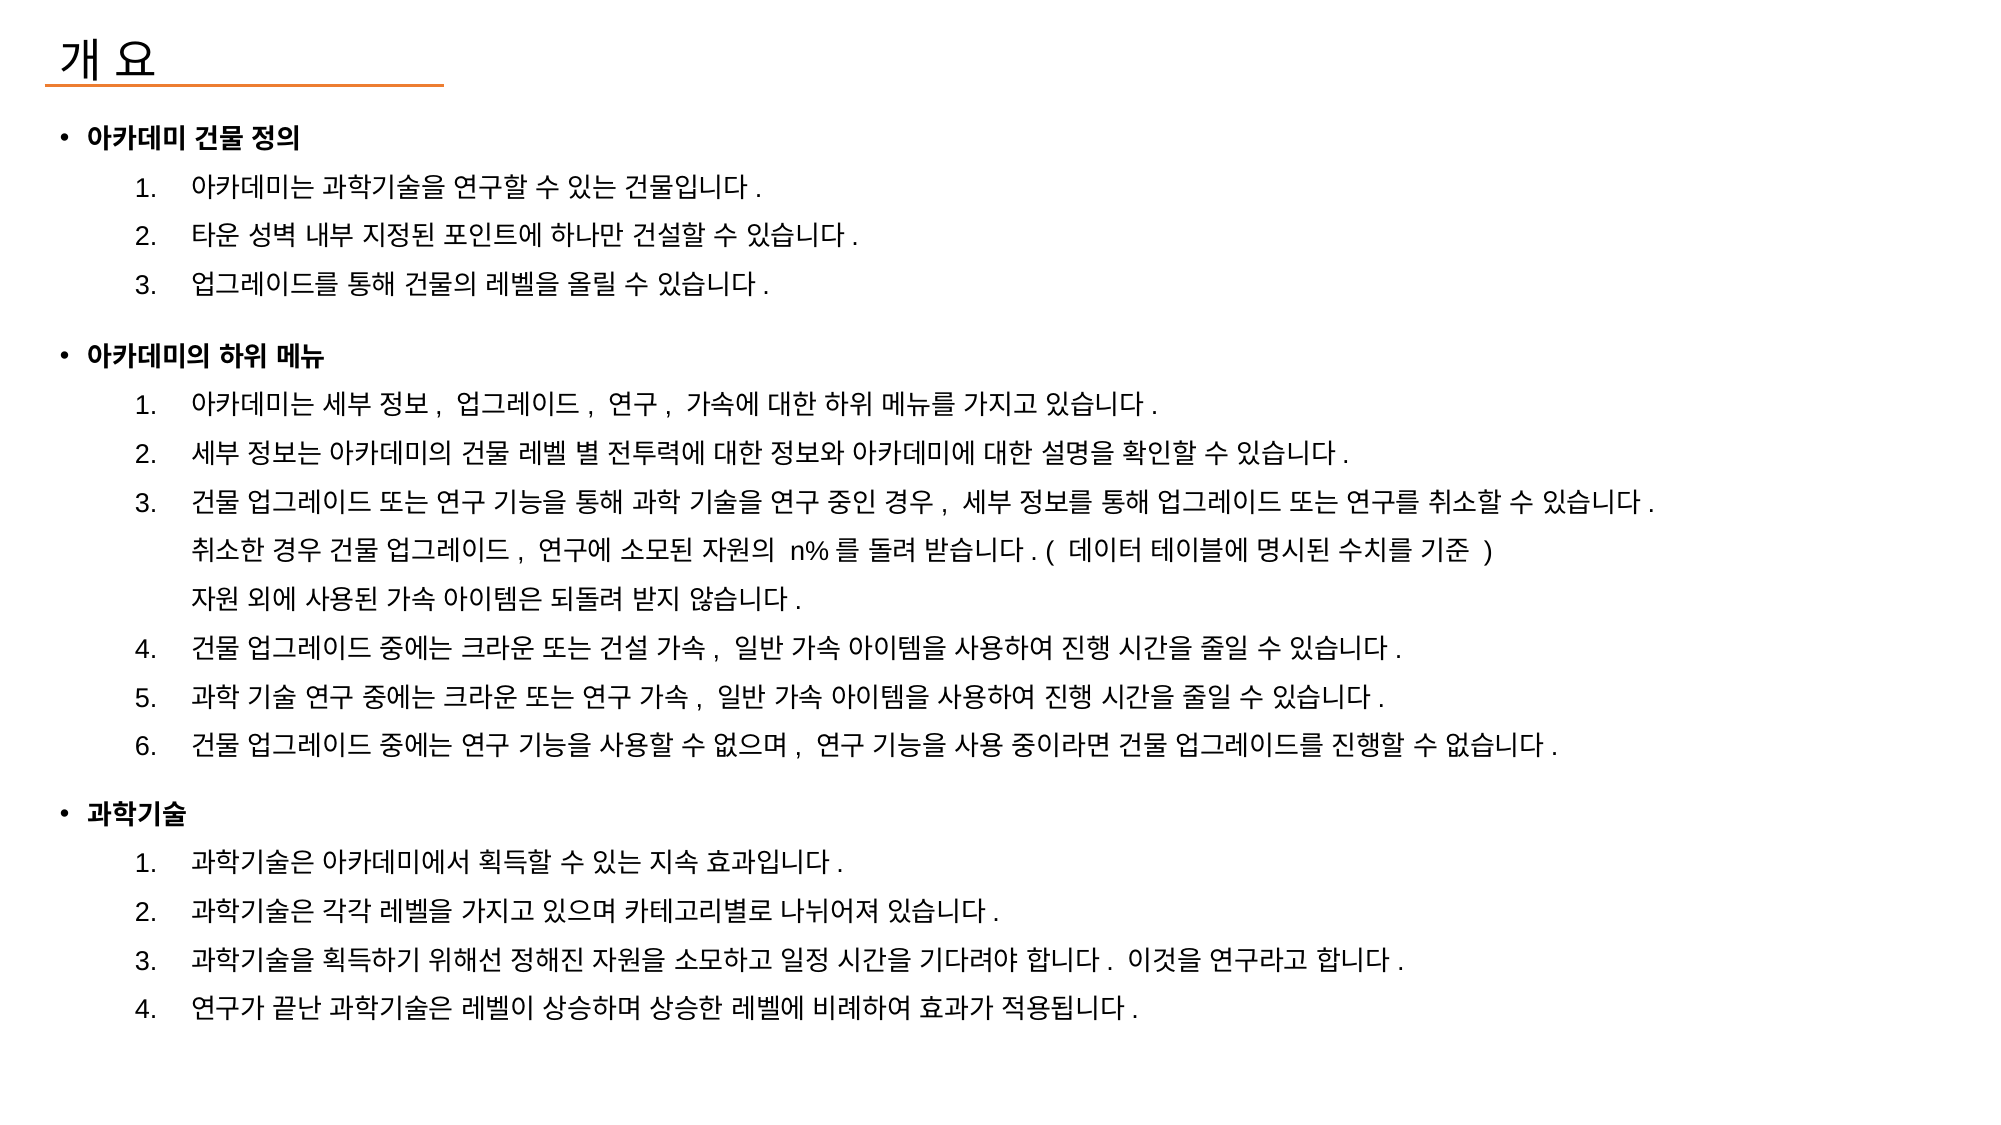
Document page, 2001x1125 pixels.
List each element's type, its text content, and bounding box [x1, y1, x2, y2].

text_box 아카데미 건물 정의 아카데미는 과학기술을 연구할 수 있는 건물입니다. 타운 성벽 내부 지정된 포인트에 하나만 건설할 수 있습니다. 업그레이드를 통해 건물의 레벨을 올릴 수 있습니다. [44, 97, 1497, 304]
text_box 아카데미의 하위 메뉴 아카데미는 세부 정보, 업그레이드, 연구, 가속에 대한 하위 메뉴를 가지고 있습니다. 세부 정보는 아카데미의 건물 레벨 별 전투력에 대한 정보와 아카데미에 대한 설명을 확인할 수 있습니다. 건물 업그레이드 또는 연구 기능을 통해 과학 기술을 연구 중인 경우, 세부 정보를 통해 업그레이드 또는 연구를 취소할 수 있습니다. 취소한 경우 건물 업그레이드, 연구에 소모된 자원의 n%를 돌려 받습니다. ( 데이터 테이블에 명시된 수치를 기준 ) 자원 외에 사용된 가속 아이템은 되돌려 받지 않습니다. 건물 업그레이드 중에는 크라운 또는 건설 가속, 일반 가속 아이템을 사용하여 진행 시간을 줄일 수 있습니다. 과학 기술 연구 중에는 크라운 또는 연구 가속, 일반 가속 아이템을 사용하여 진행 시간을 줄일 수 있습니다. 건물 업그레이드 중에는 연구 기능을 사용할 수 없으며, 연구 기능을 사용 중이라면 건물 업그레이드를 진행할 수 없습니다. [44, 315, 2000, 773]
text_box 과학기술 과학기술은 아카데미에서 획득할 수 있는 지속 효과입니다. 과학기술은 각각 레벨을 가지고 있으며 카테고리별로 나뉘어져 있습니다. 과학기술을 획득하기 위해선 정해진 자원을 소모하고 일정 시간을 기다려야 합니다. 이것을 연구라고 합니다. 연구가 끝난 과학기술은 레벨이 상승하며 상승한 레벨에 비례하여 효과가 적용됩니다. [44, 773, 2000, 1035]
text_box 개 요 [44, 1, 1018, 97]
